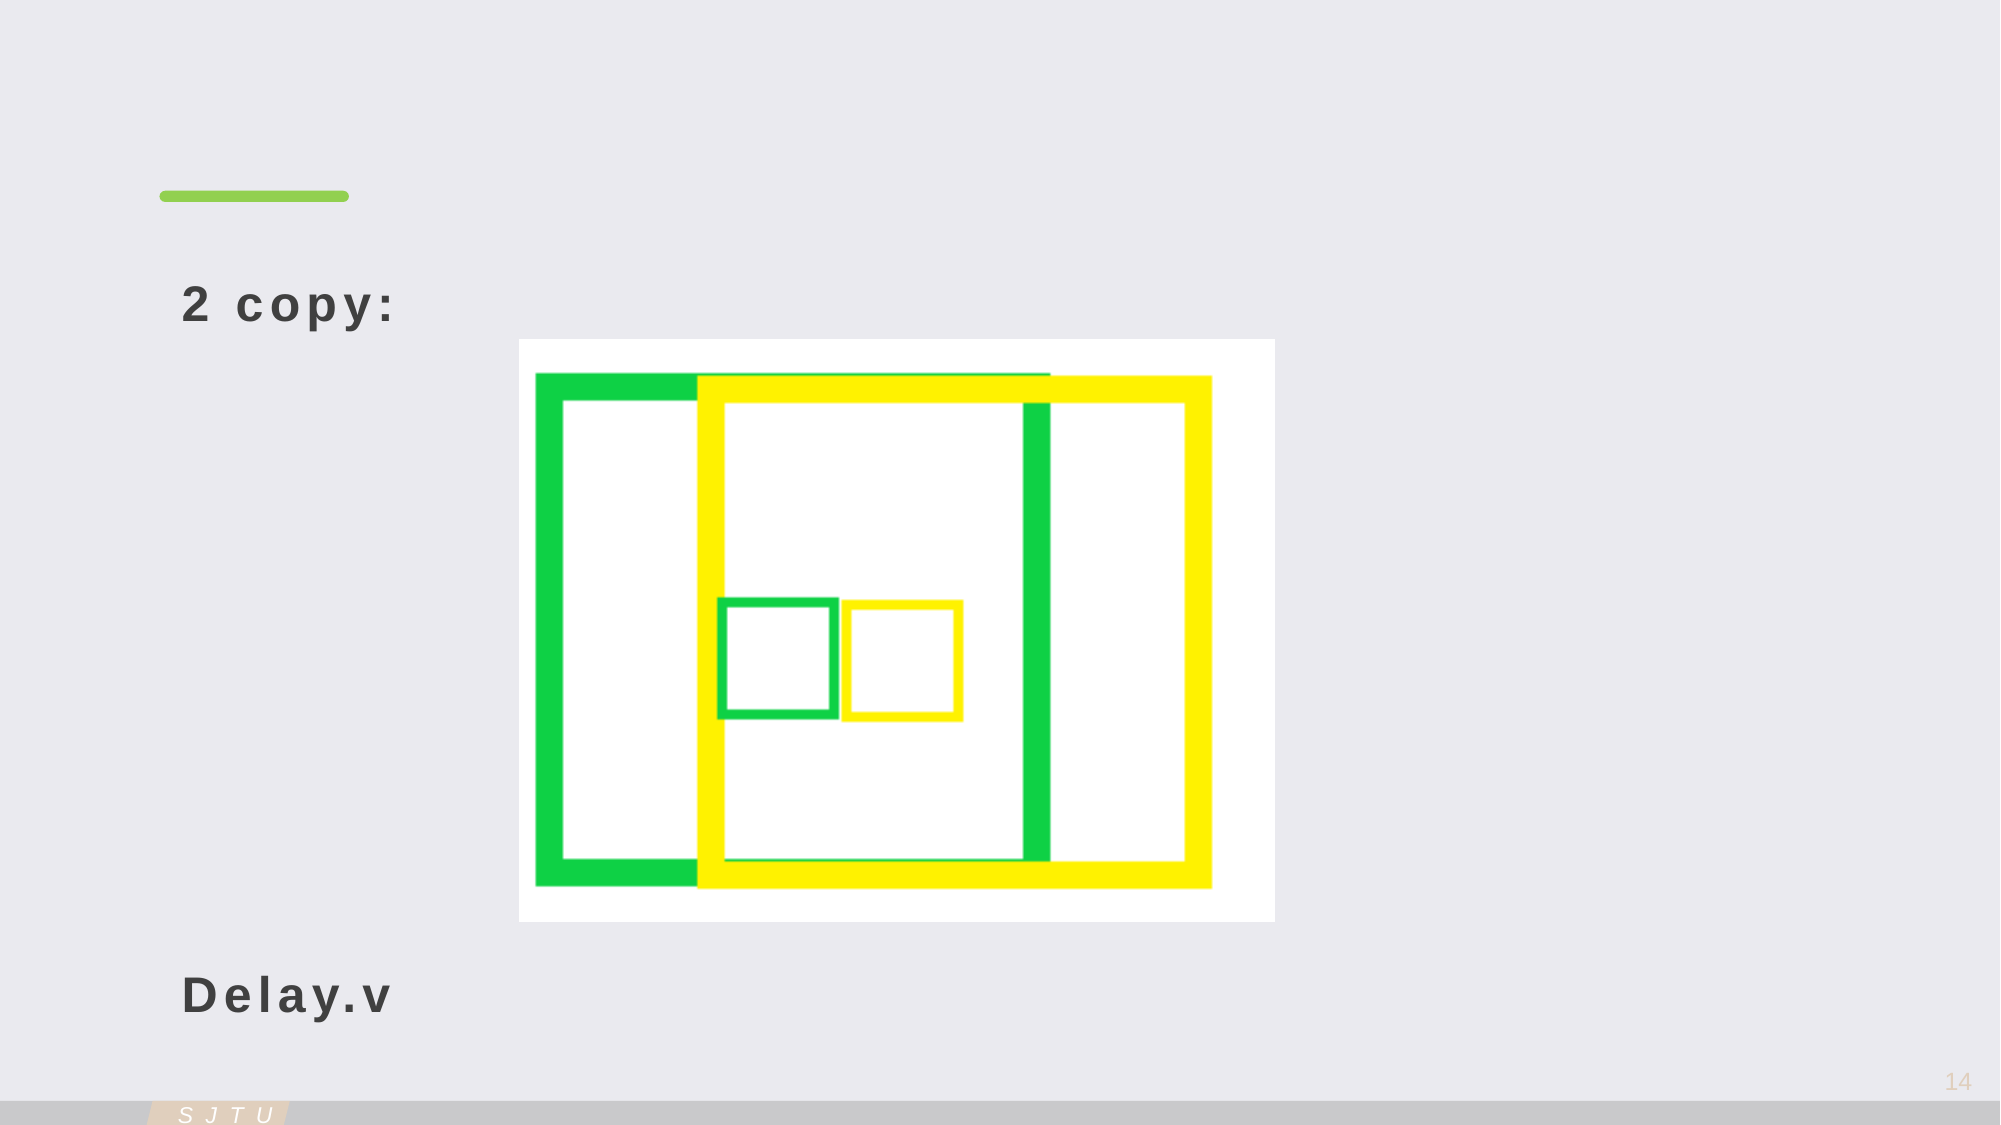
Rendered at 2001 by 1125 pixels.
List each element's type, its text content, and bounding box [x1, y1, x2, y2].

picture [519, 339, 1275, 922]
slide_number 14 [1817, 1052, 1988, 1109]
list 2 copy: Delay.v [166, 245, 1873, 949]
